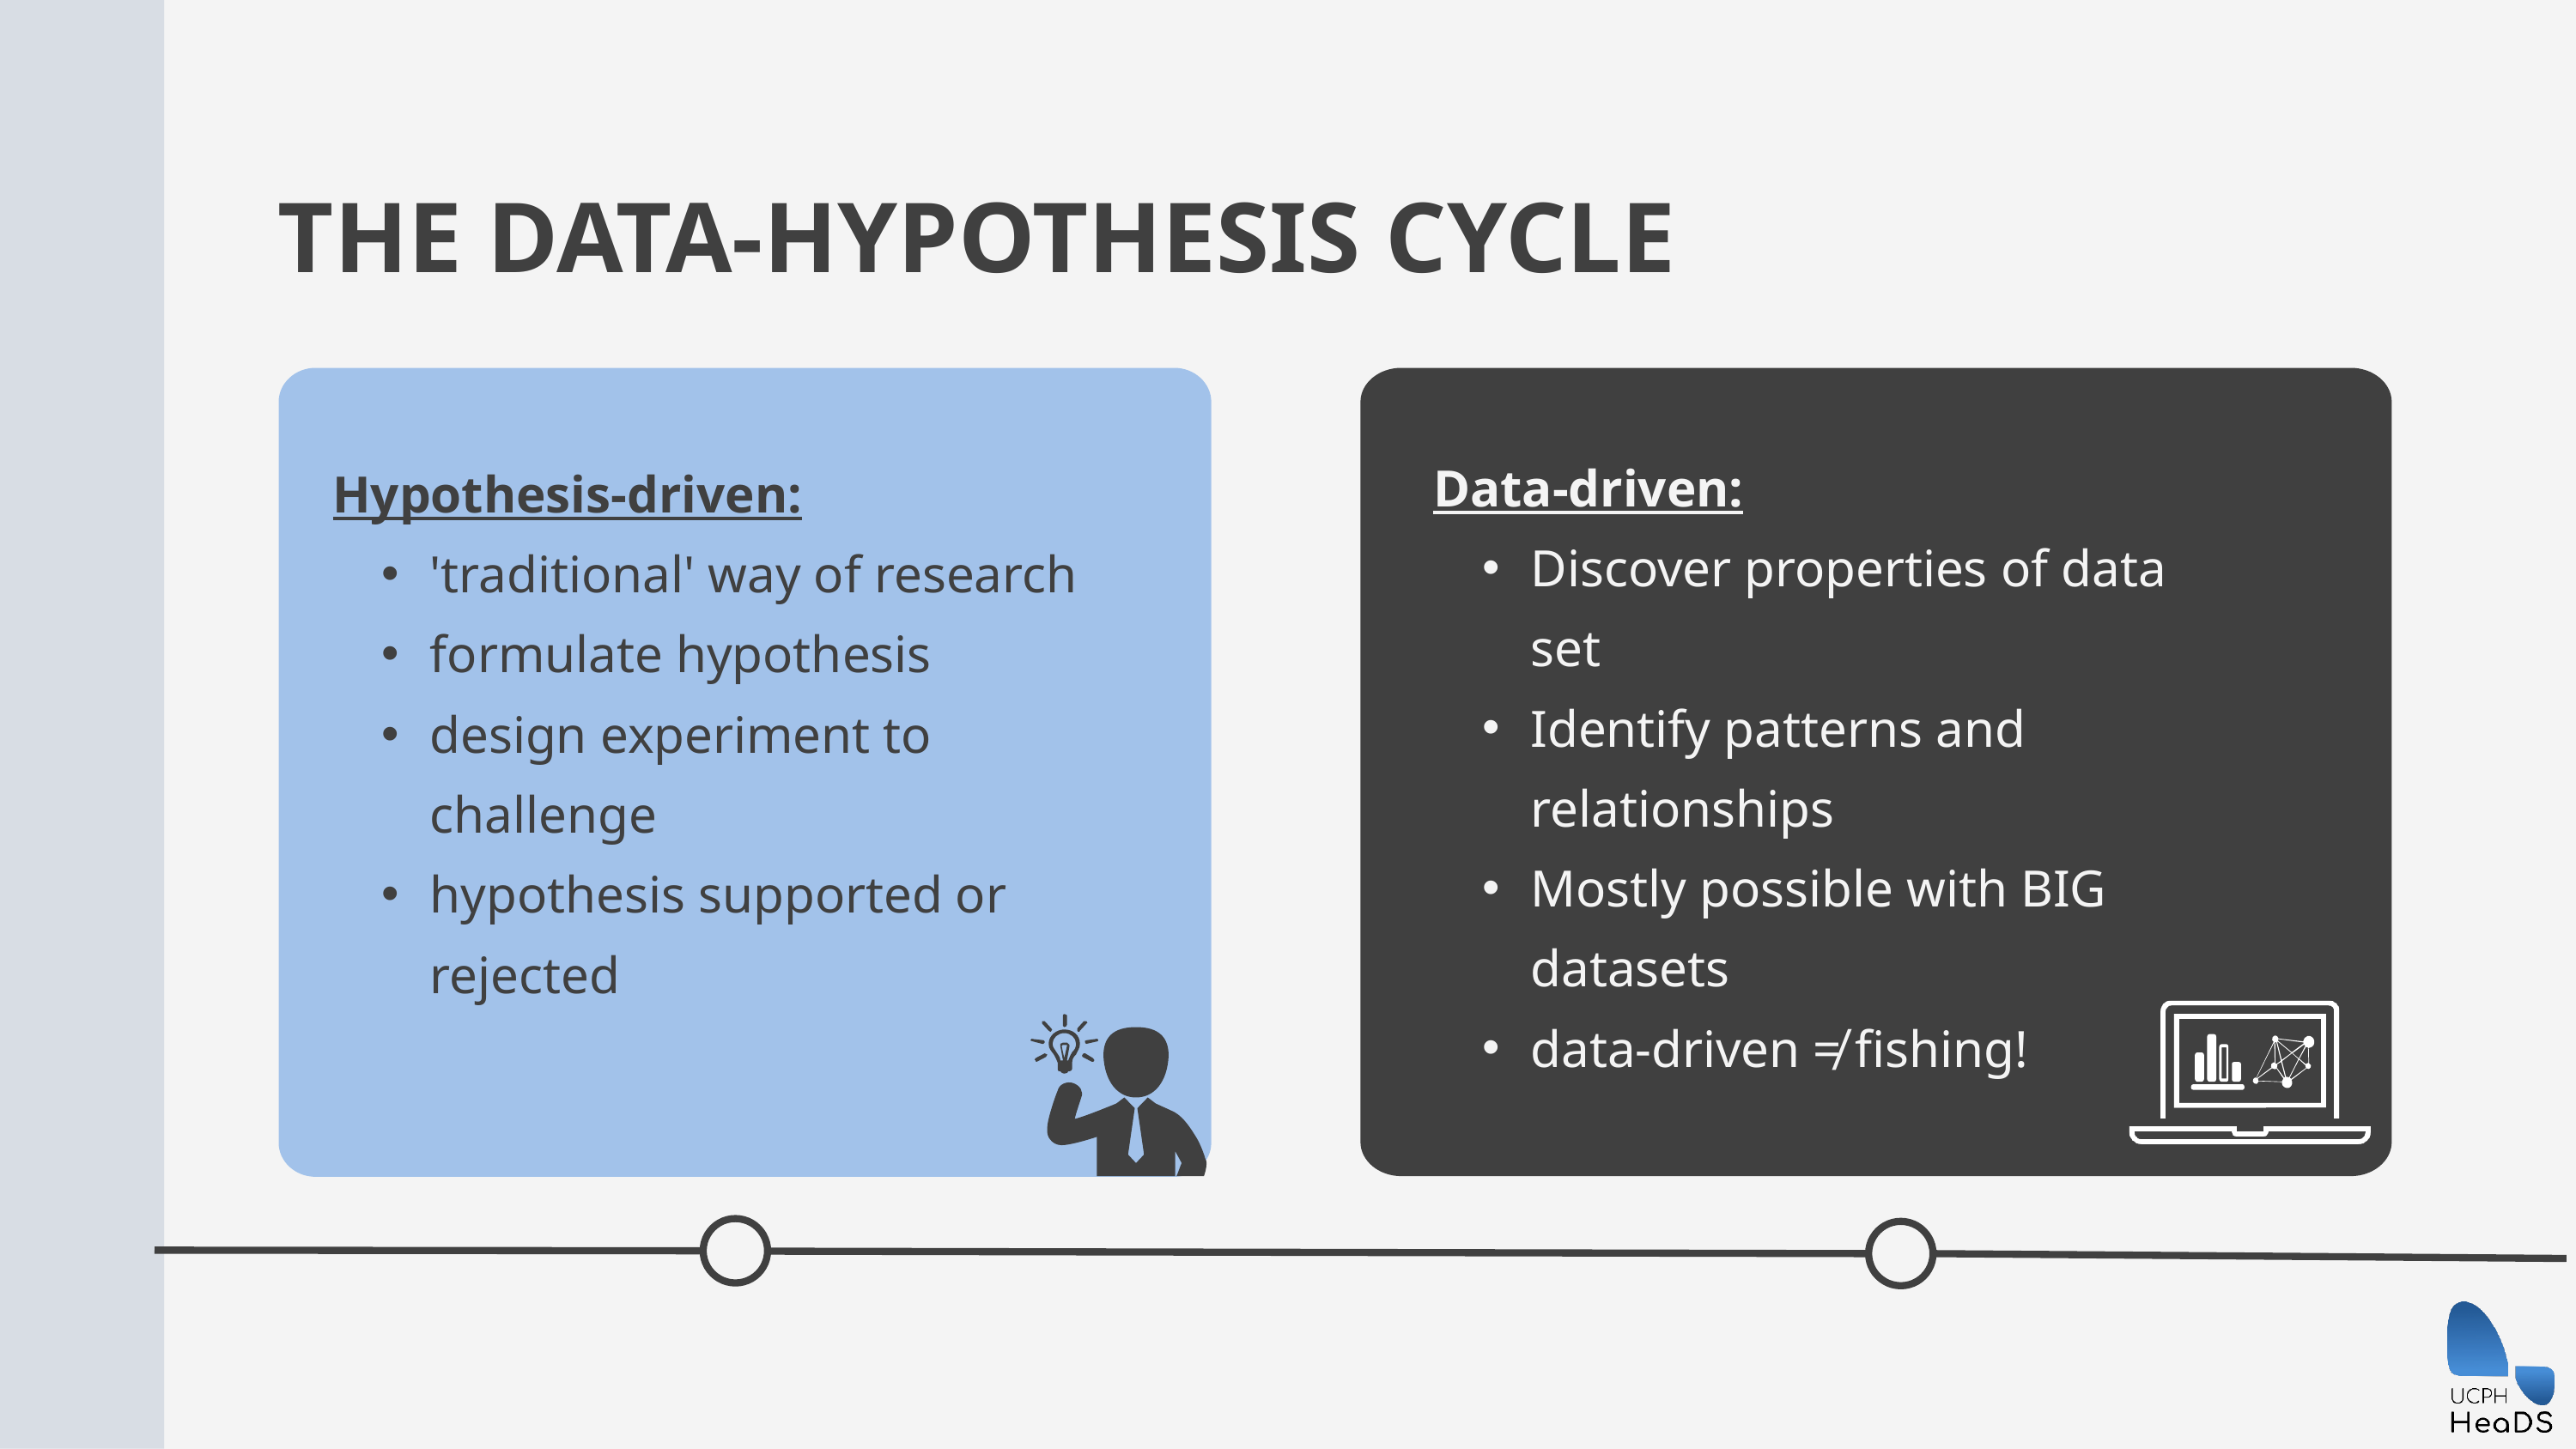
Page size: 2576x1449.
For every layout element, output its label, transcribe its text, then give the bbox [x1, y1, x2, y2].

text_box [0, 0, 165, 1449]
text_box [1360, 367, 2392, 1177]
text_box THE DATA-HYPOTHESIS CYCLE [277, 152, 2033, 292]
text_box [154, 1218, 2567, 1287]
picture [2446, 1301, 2555, 1433]
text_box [278, 367, 1212, 1178]
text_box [2123, 945, 2376, 1197]
